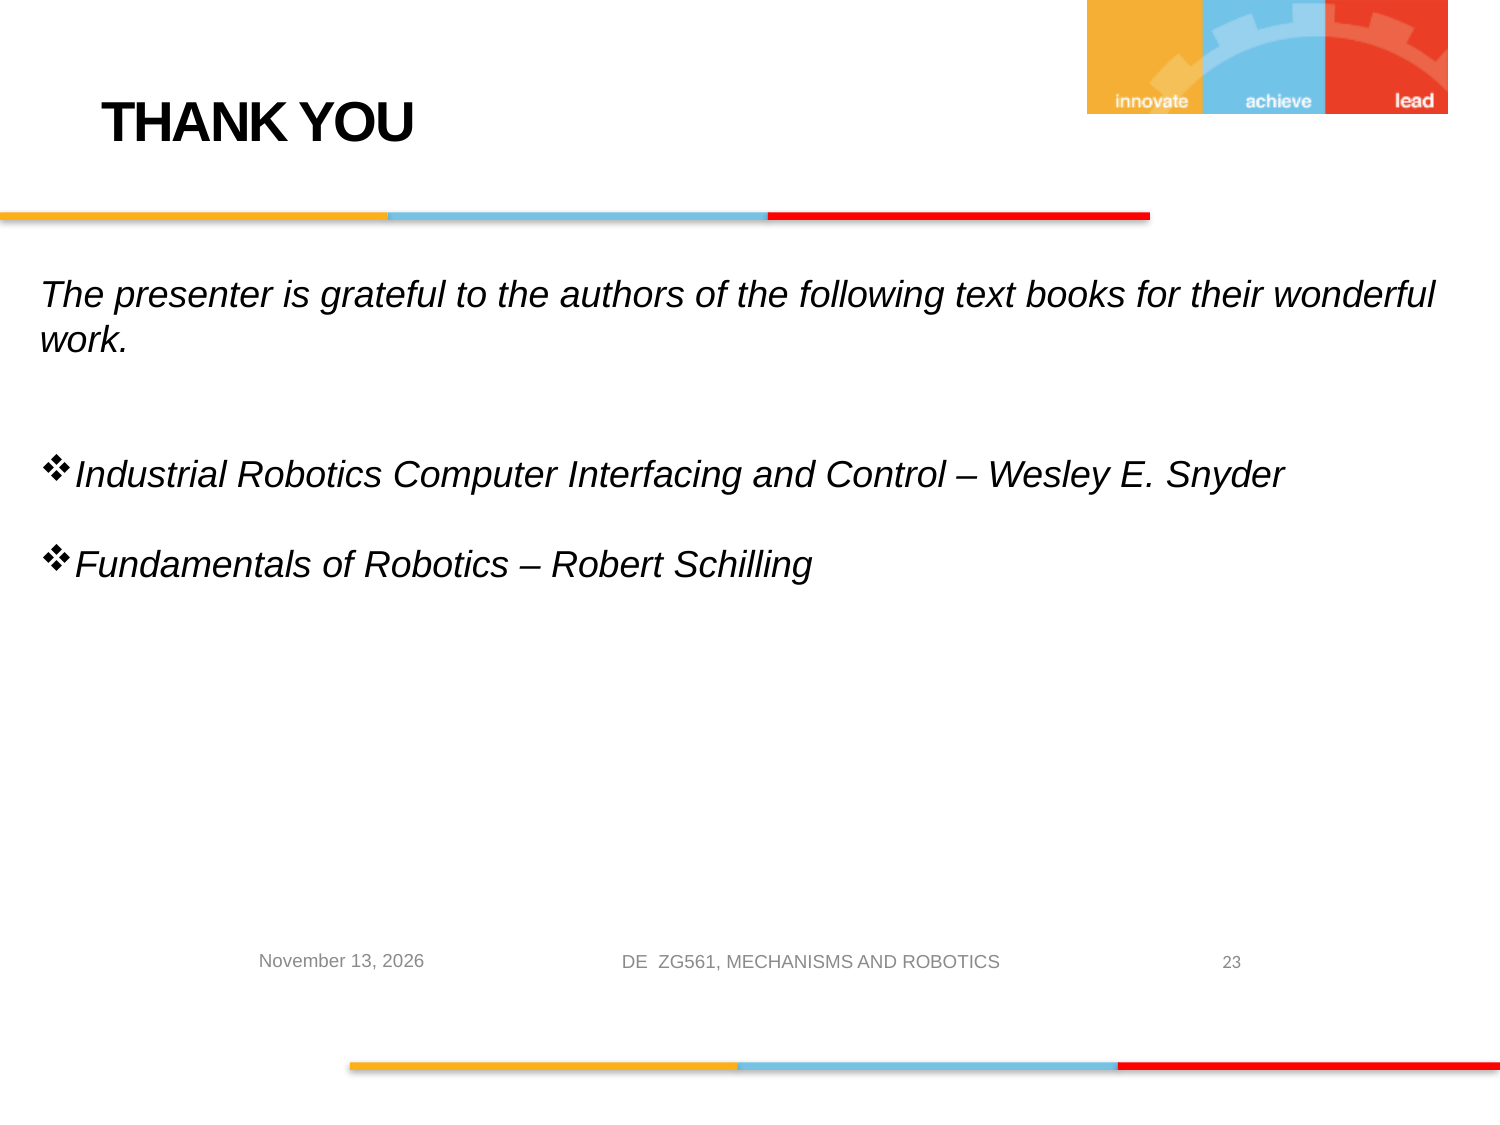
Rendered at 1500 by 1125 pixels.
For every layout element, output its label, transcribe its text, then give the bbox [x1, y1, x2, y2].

title THANK YOU [86, 62, 664, 175]
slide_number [243, 937, 507, 983]
slide_number 23 [1125, 937, 1257, 985]
footer DE ZG561, MECHANISMS AND ROBOTICS [543, 937, 1079, 985]
text_box The presenter is grateful to the authors of the following text books for their wonderful work. Industrial Robotics Computer Interfacing and Control – Wesley E. Snyder Fundamentals of Robotics – Robert Schilling [24, 262, 1475, 728]
picture [1087, 0, 1448, 114]
